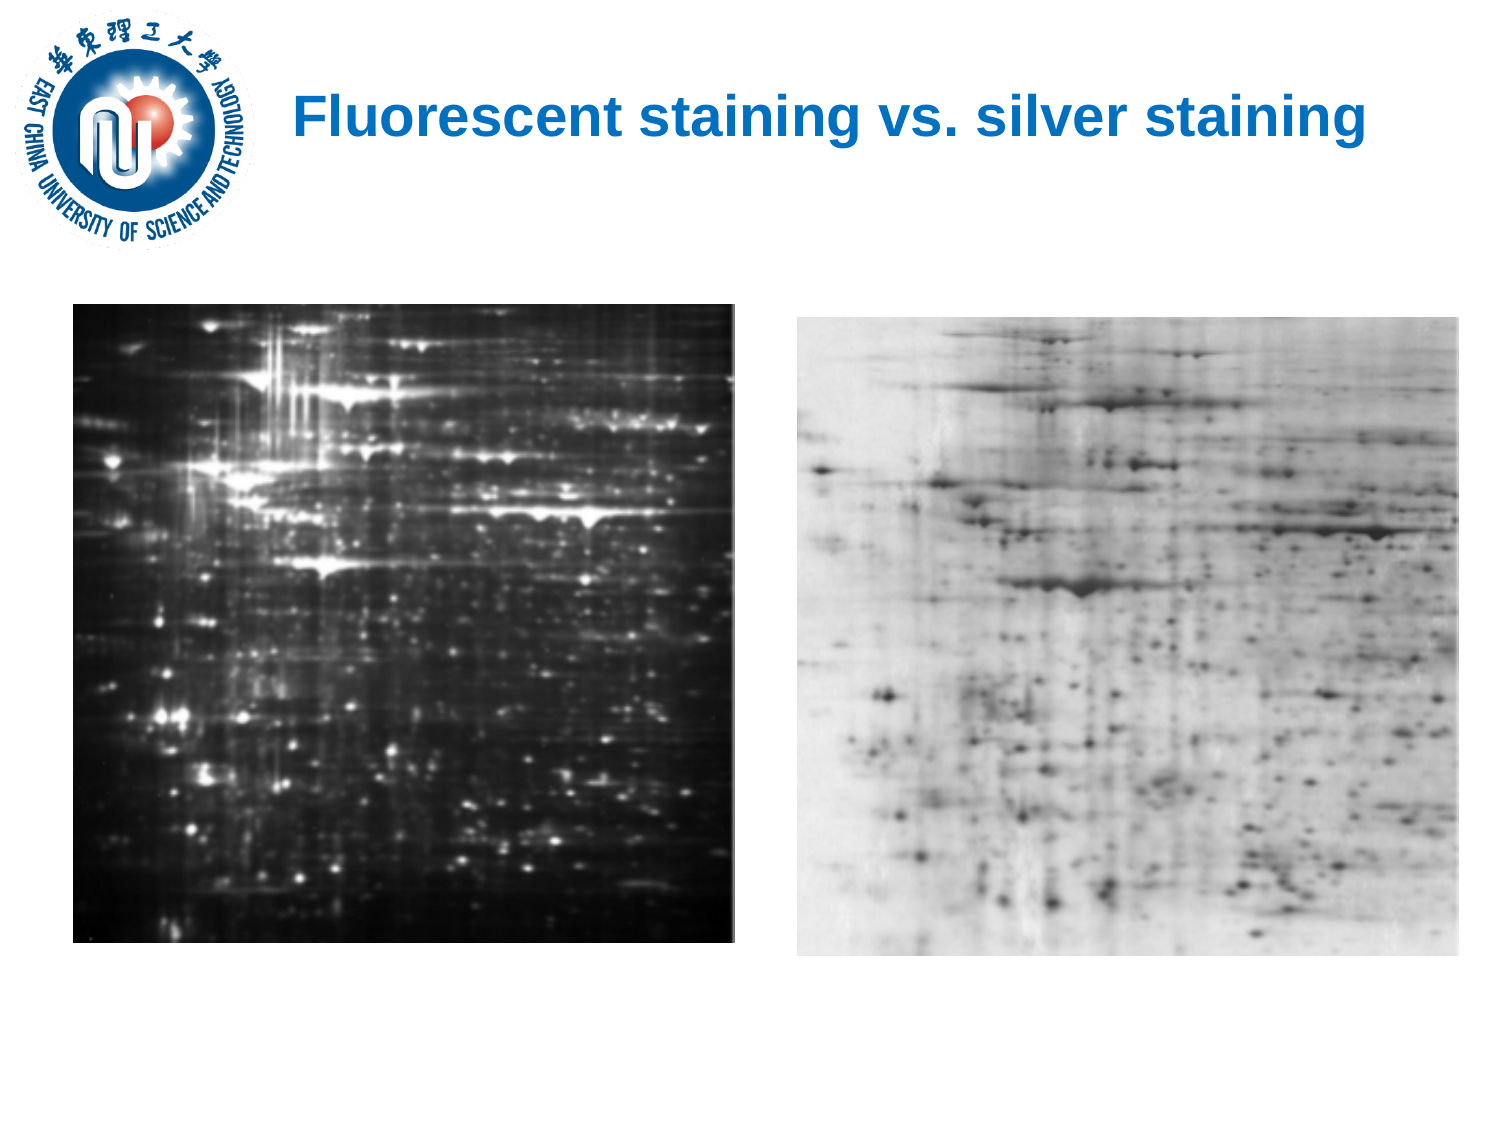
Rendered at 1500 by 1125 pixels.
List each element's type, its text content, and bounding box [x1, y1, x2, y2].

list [73, 304, 735, 943]
text_box Fluorescent staining vs. silver staining [277, 70, 1500, 156]
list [797, 317, 1459, 956]
picture [13, 9, 254, 250]
